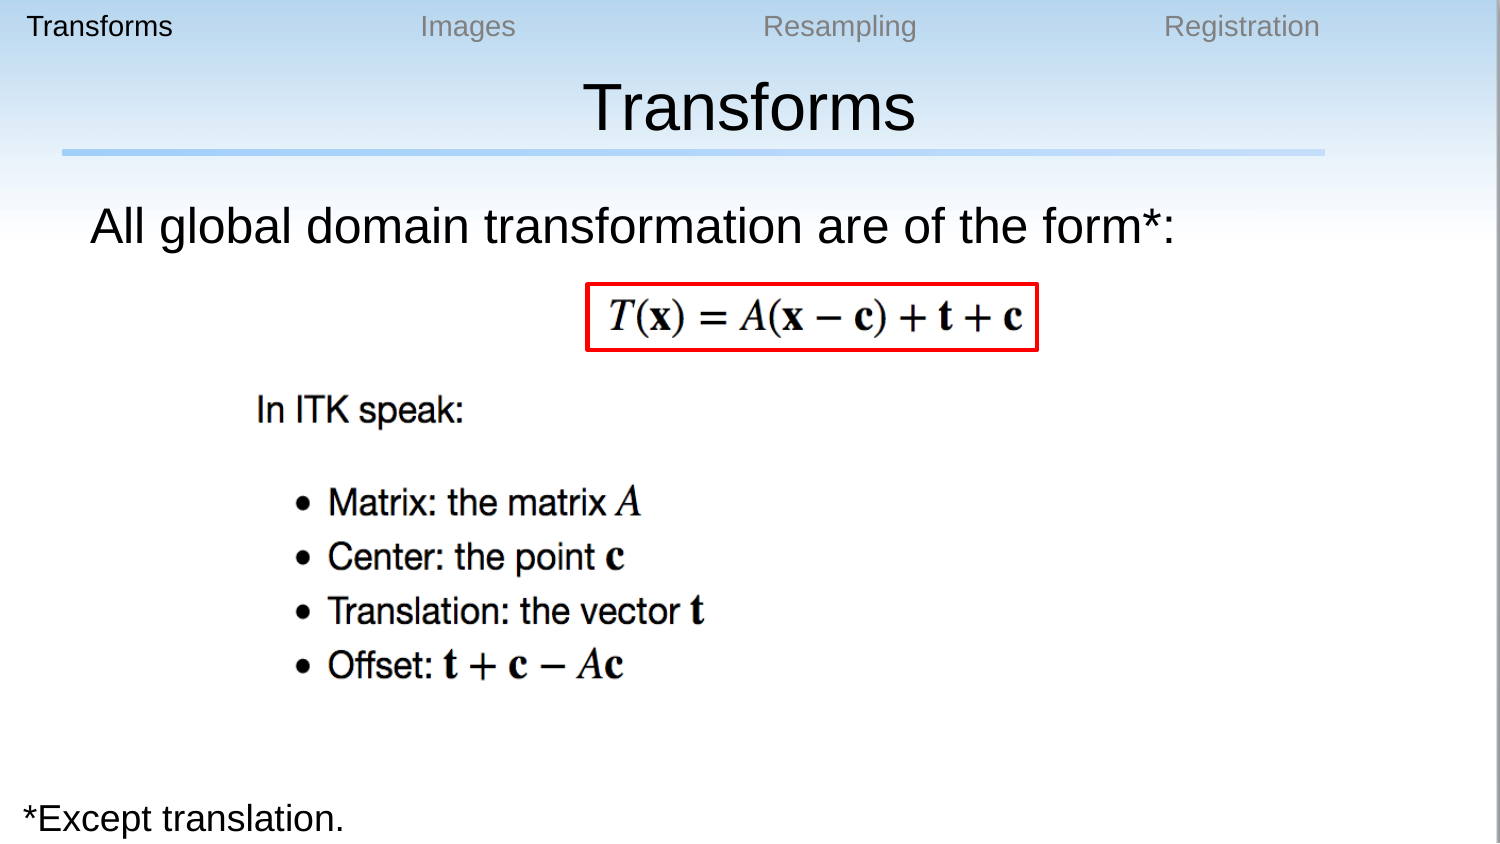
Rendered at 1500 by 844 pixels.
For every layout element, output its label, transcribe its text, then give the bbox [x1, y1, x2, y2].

title Transforms [75, 50, 1425, 175]
text_box Transforms Images Resampling Registration [11, 0, 1500, 50]
list All global domain transformation are of the form*: [75, 186, 1238, 271]
text_box *Except translation. [8, 786, 361, 844]
picture [0, 0, 1500, 843]
